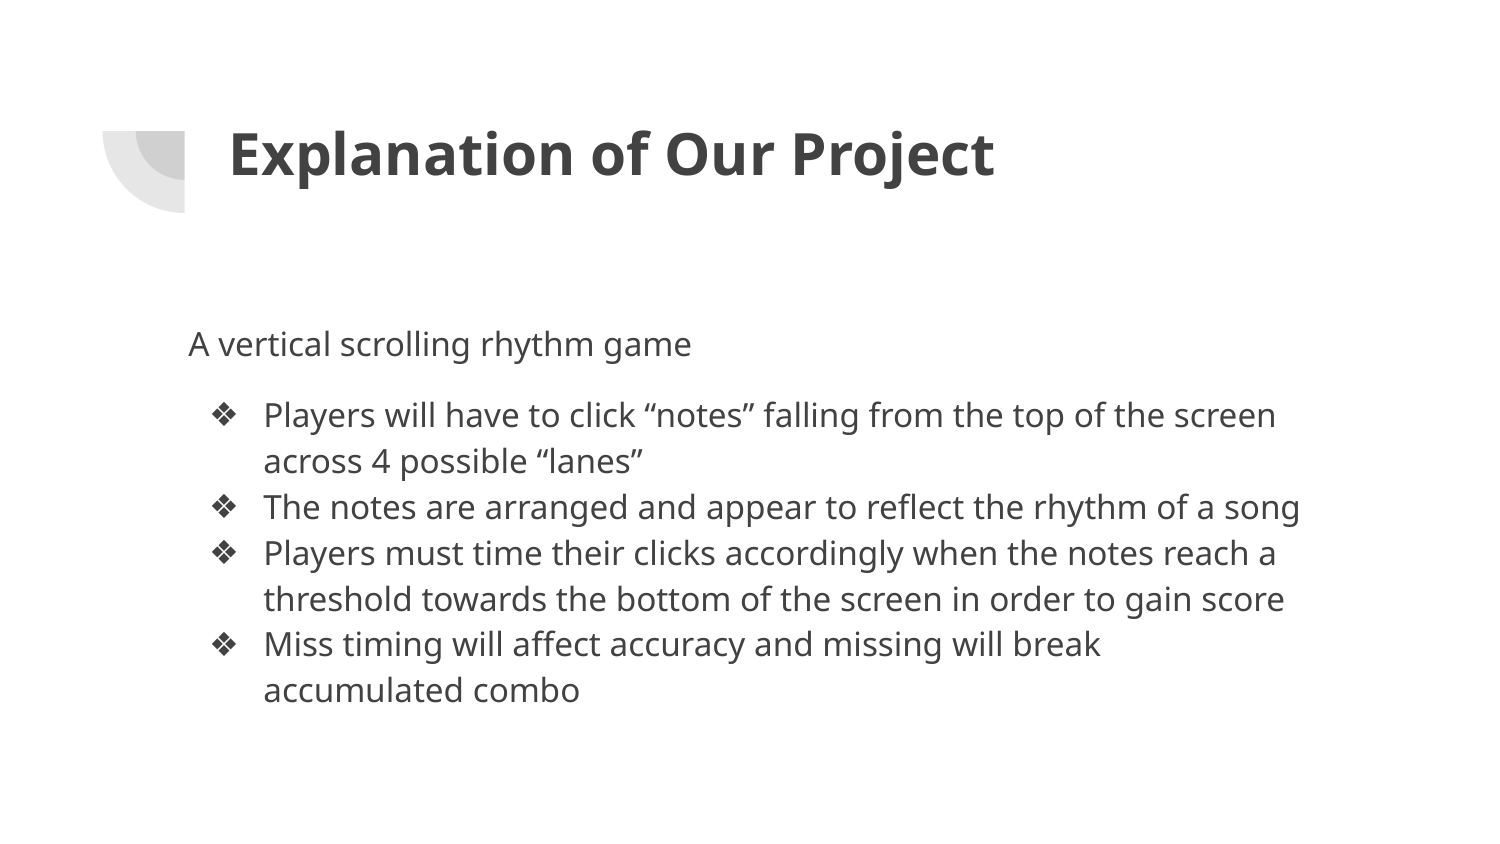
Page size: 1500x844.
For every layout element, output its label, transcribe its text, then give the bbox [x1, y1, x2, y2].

title Explanation of Our Project [213, 98, 1368, 263]
list A vertical scrolling rhythm game Players will have to click “notes” falling from the top of the screen across 4 possible “lanes” The notes are arranged and appear to reflect the rhythm of a song Players must time their clicks accordingly when the notes reach a threshold towards the bottom of the screen in order to gain score Miss timing will affect accuracy and missing will break accumulated combo [173, 302, 1327, 720]
